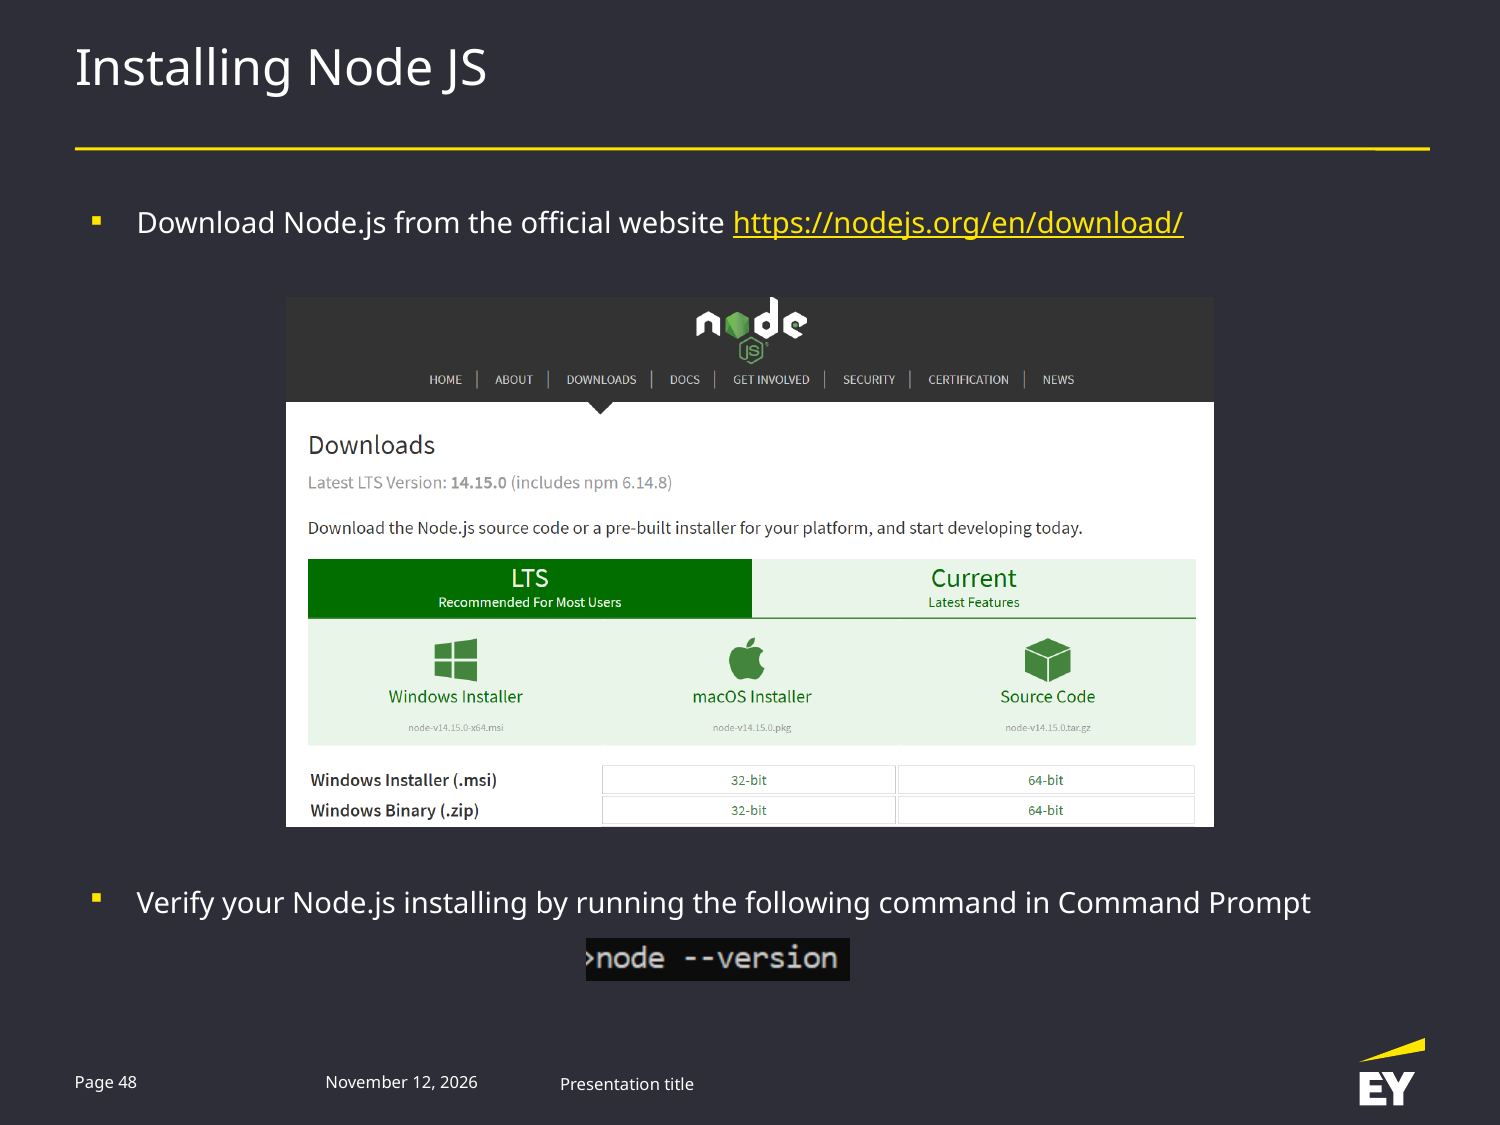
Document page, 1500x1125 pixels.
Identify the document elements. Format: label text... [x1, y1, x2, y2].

title Installing Node JS [75, 44, 1425, 142]
text_box Verify your Node.js installing by running the following command in Command Prompt [75, 877, 1362, 927]
picture [285, 297, 1215, 828]
picture [586, 938, 850, 982]
text_box Download Node.js from the official website https://nodejs.org/en/download/ [75, 197, 1362, 252]
